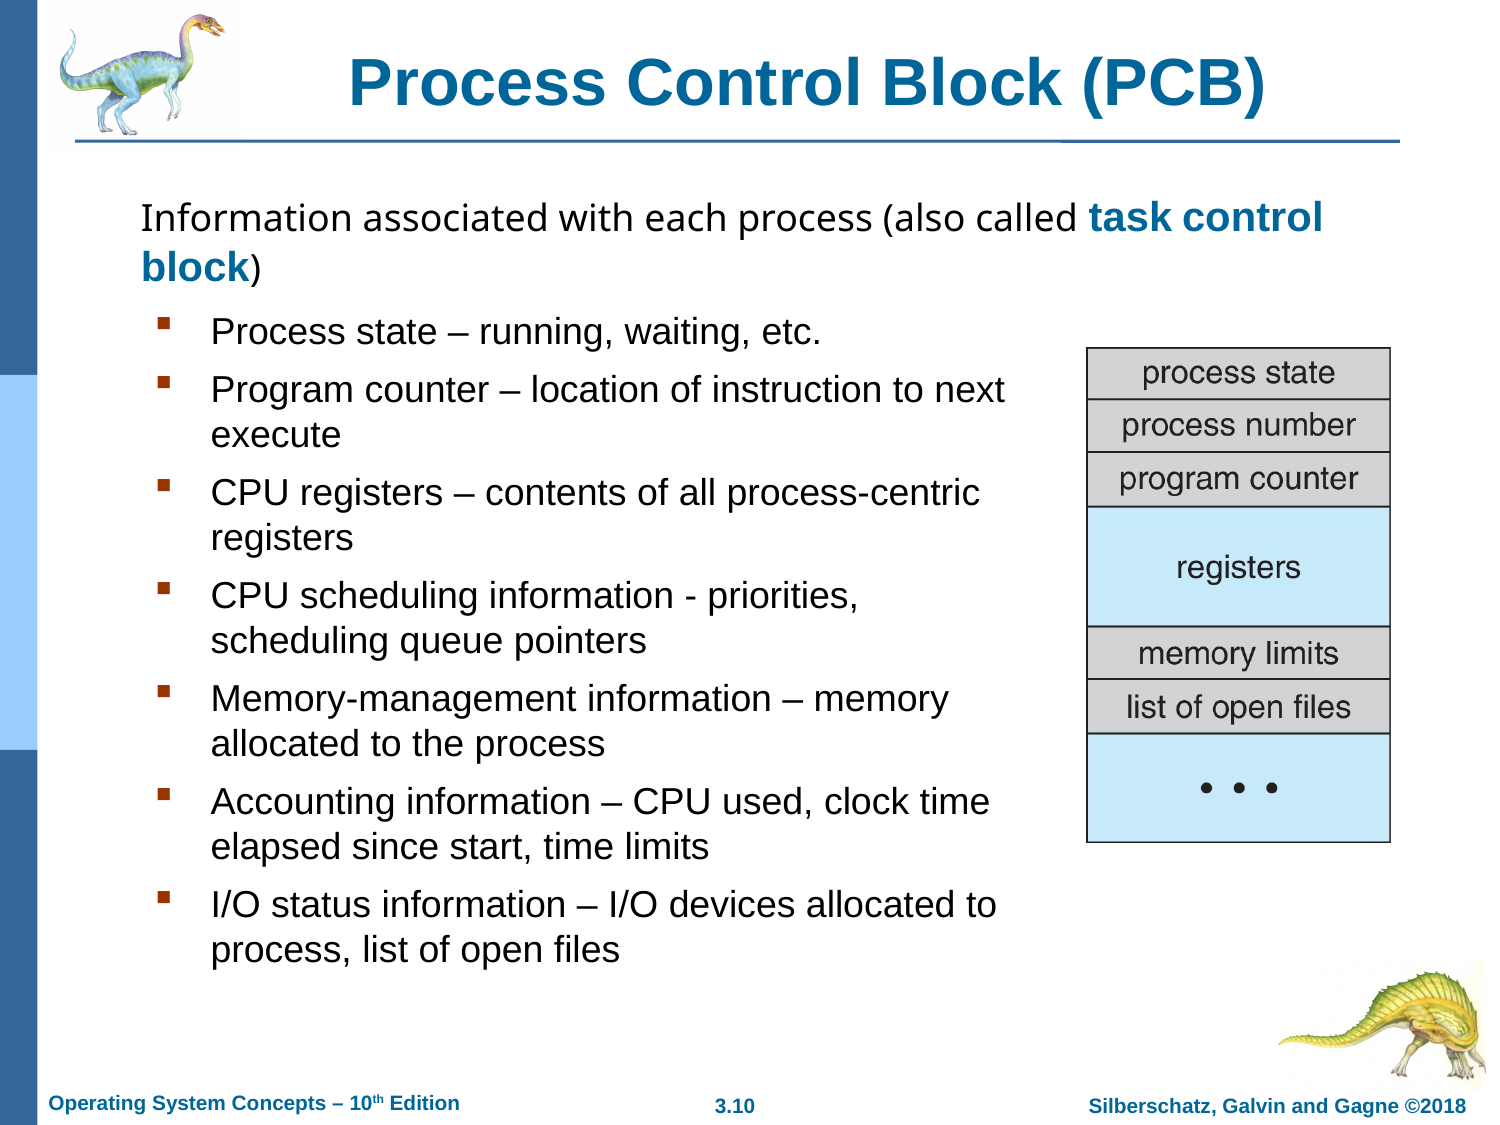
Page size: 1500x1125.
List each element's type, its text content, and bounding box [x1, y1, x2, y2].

text_box Information associated with each process (also called task control block) [126, 182, 1391, 342]
list Process state – running, waiting, etc. Program counter – location of instruction to next execute CPU registers – contents of all process-centric registers CPU scheduling information - priorities, scheduling queue pointers Memory-management information – memory allocated to the process Accounting information – CPU used, clock time elapsed since start, time limits I/O status information – I/O devices allocated to process, list of open files [139, 342, 1061, 1024]
picture [46, 0, 243, 149]
picture [1275, 959, 1486, 1090]
title Process Control Block (PCB) [191, 31, 1425, 127]
picture [1086, 347, 1391, 843]
